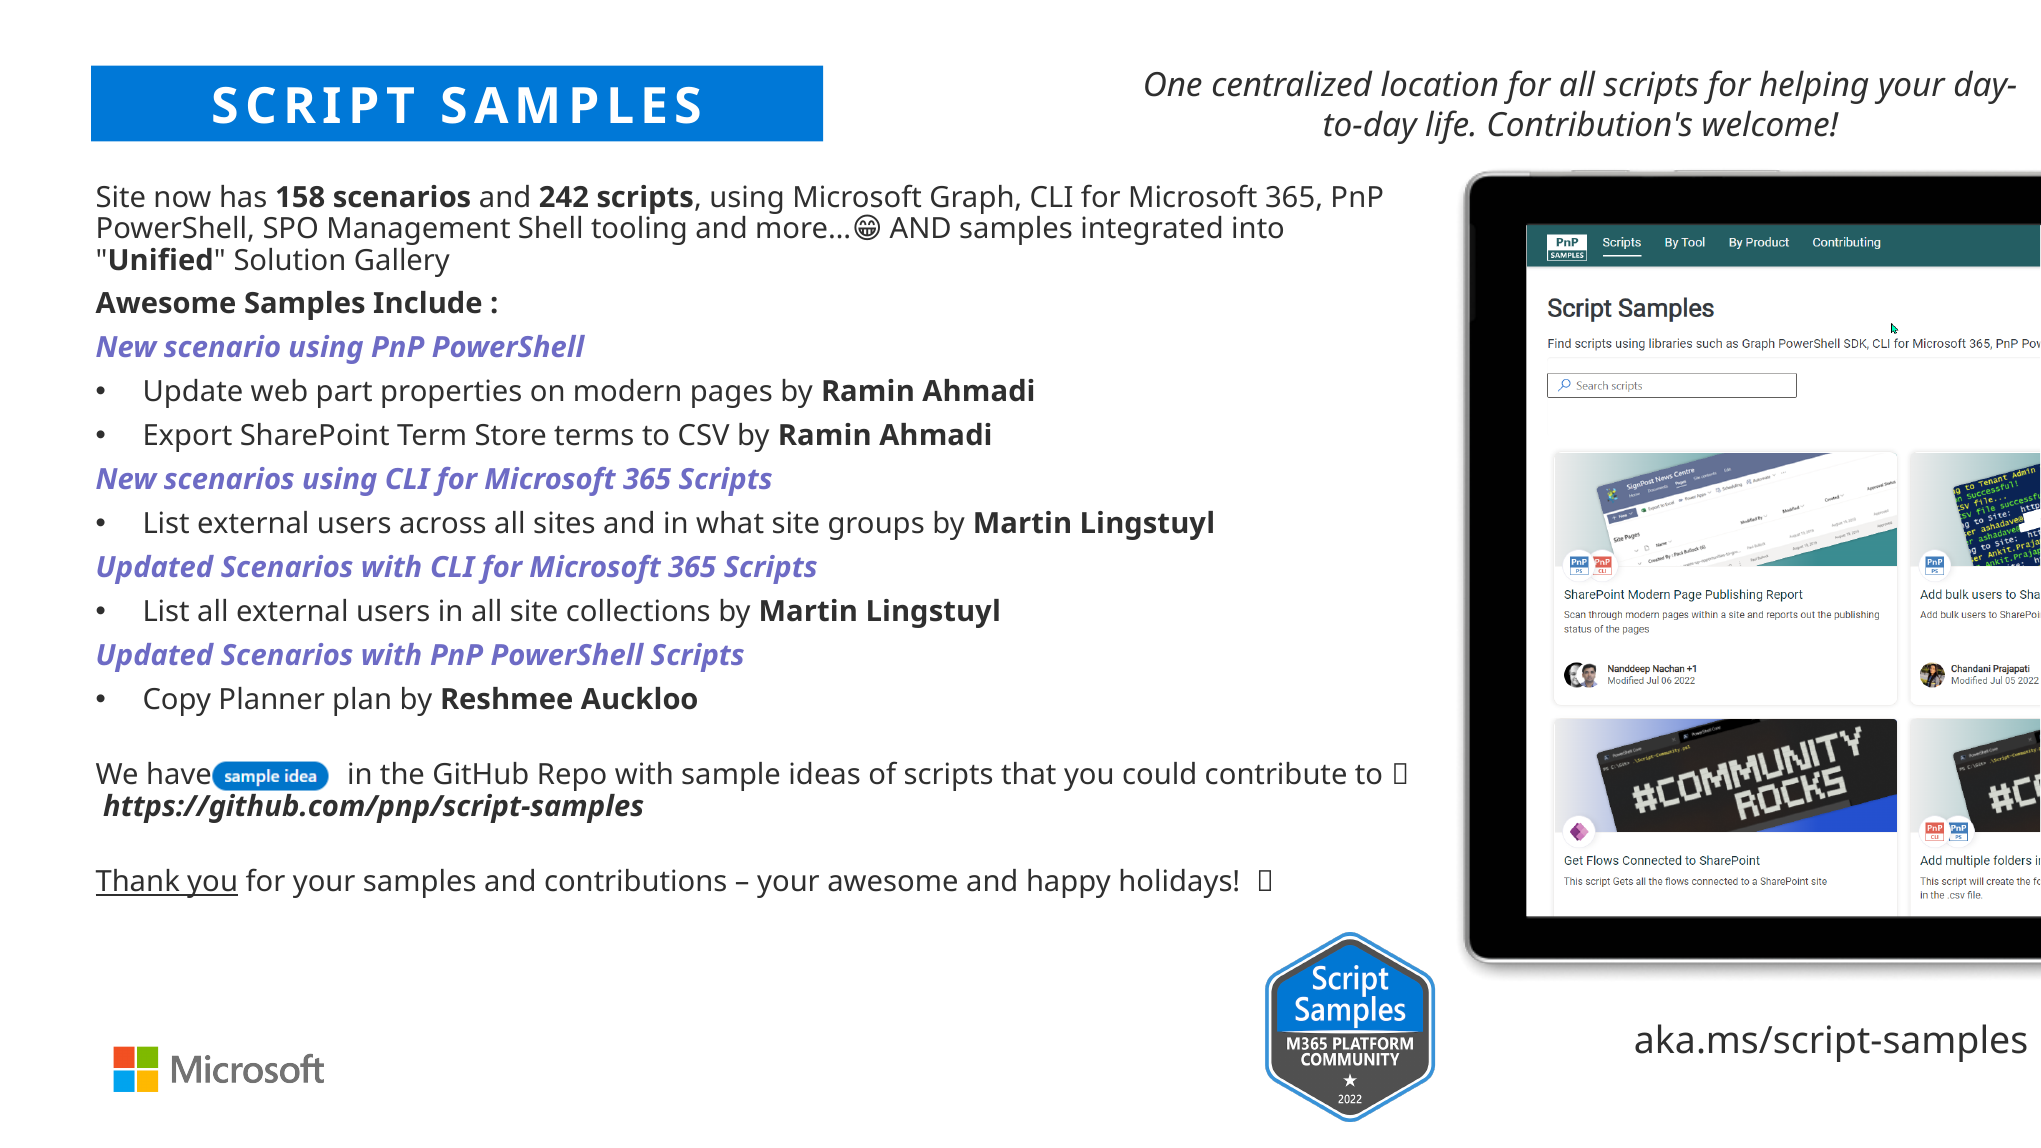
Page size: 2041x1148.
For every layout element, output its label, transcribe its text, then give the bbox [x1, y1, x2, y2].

picture [210, 760, 332, 793]
text_box aka.ms/script-samples [1603, 988, 2041, 1086]
text_box Site now has 158 scenarios and 242 scripts, using Microsoft Graph, CLI for Microsoft 365, PnP PowerShell, SPO Management Shell tooling and more…😁 AND samples integrated into "Unified" Solution Gallery Awesome Samples Include : New scenario using PnP PowerShell Update web part properties on modern pages by Ramin Ahmadi Export SharePoint Term Store terms to CSV by Ramin Ahmadi New scenarios using CLI for Microsoft 365 Scripts List external users across all sites and in what site groups by Martin Lingstuyl Updated Scenarios with CLI for Microsoft 365 Scripts List all external users in all site collections by Martin Lingstuyl Updated Scenarios with PnP PowerShell Scripts Copy Planner plan by Reshmee Auckloo We have good firsin the GitHub Repo with sample ideas of scripts that you could contribute to  https://github.com/pnp/script-samples Thank you for your samples and contributions – your awesome and happy holidays! 👏 [65, 158, 1441, 922]
picture [1255, 931, 1446, 1122]
picture [84, 1019, 354, 1119]
text_box SCRIPT SAMPLES [90, 65, 824, 142]
text_box One centralized location for all scripts for helping your day-to-day life. Contribution's welcome! [1121, 55, 2041, 151]
picture [1449, 160, 2041, 988]
